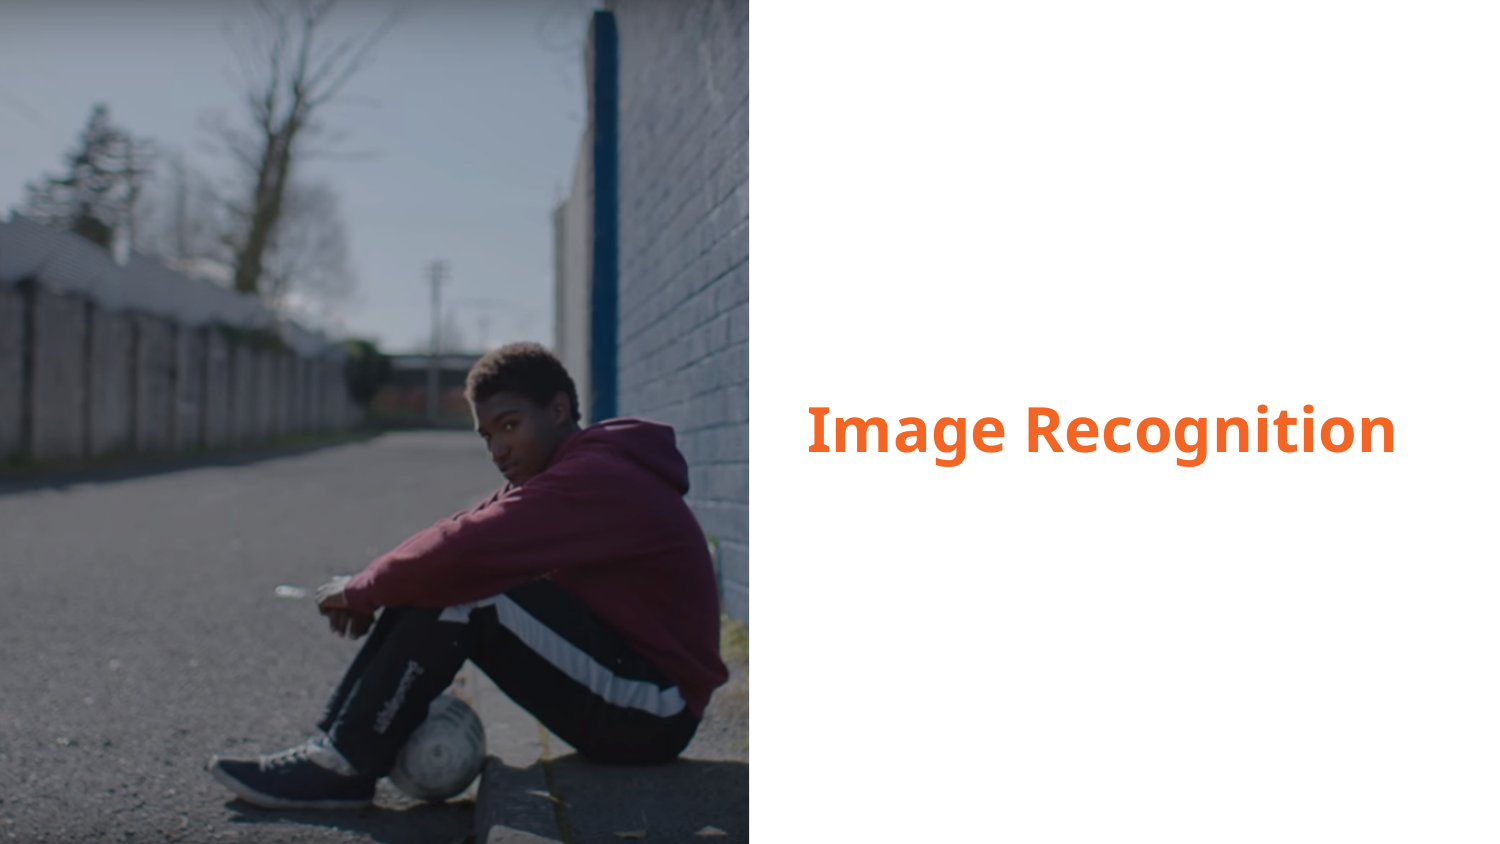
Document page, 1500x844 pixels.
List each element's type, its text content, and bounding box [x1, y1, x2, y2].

picture [0, 0, 750, 844]
list Image Recognition [792, 160, 1455, 683]
